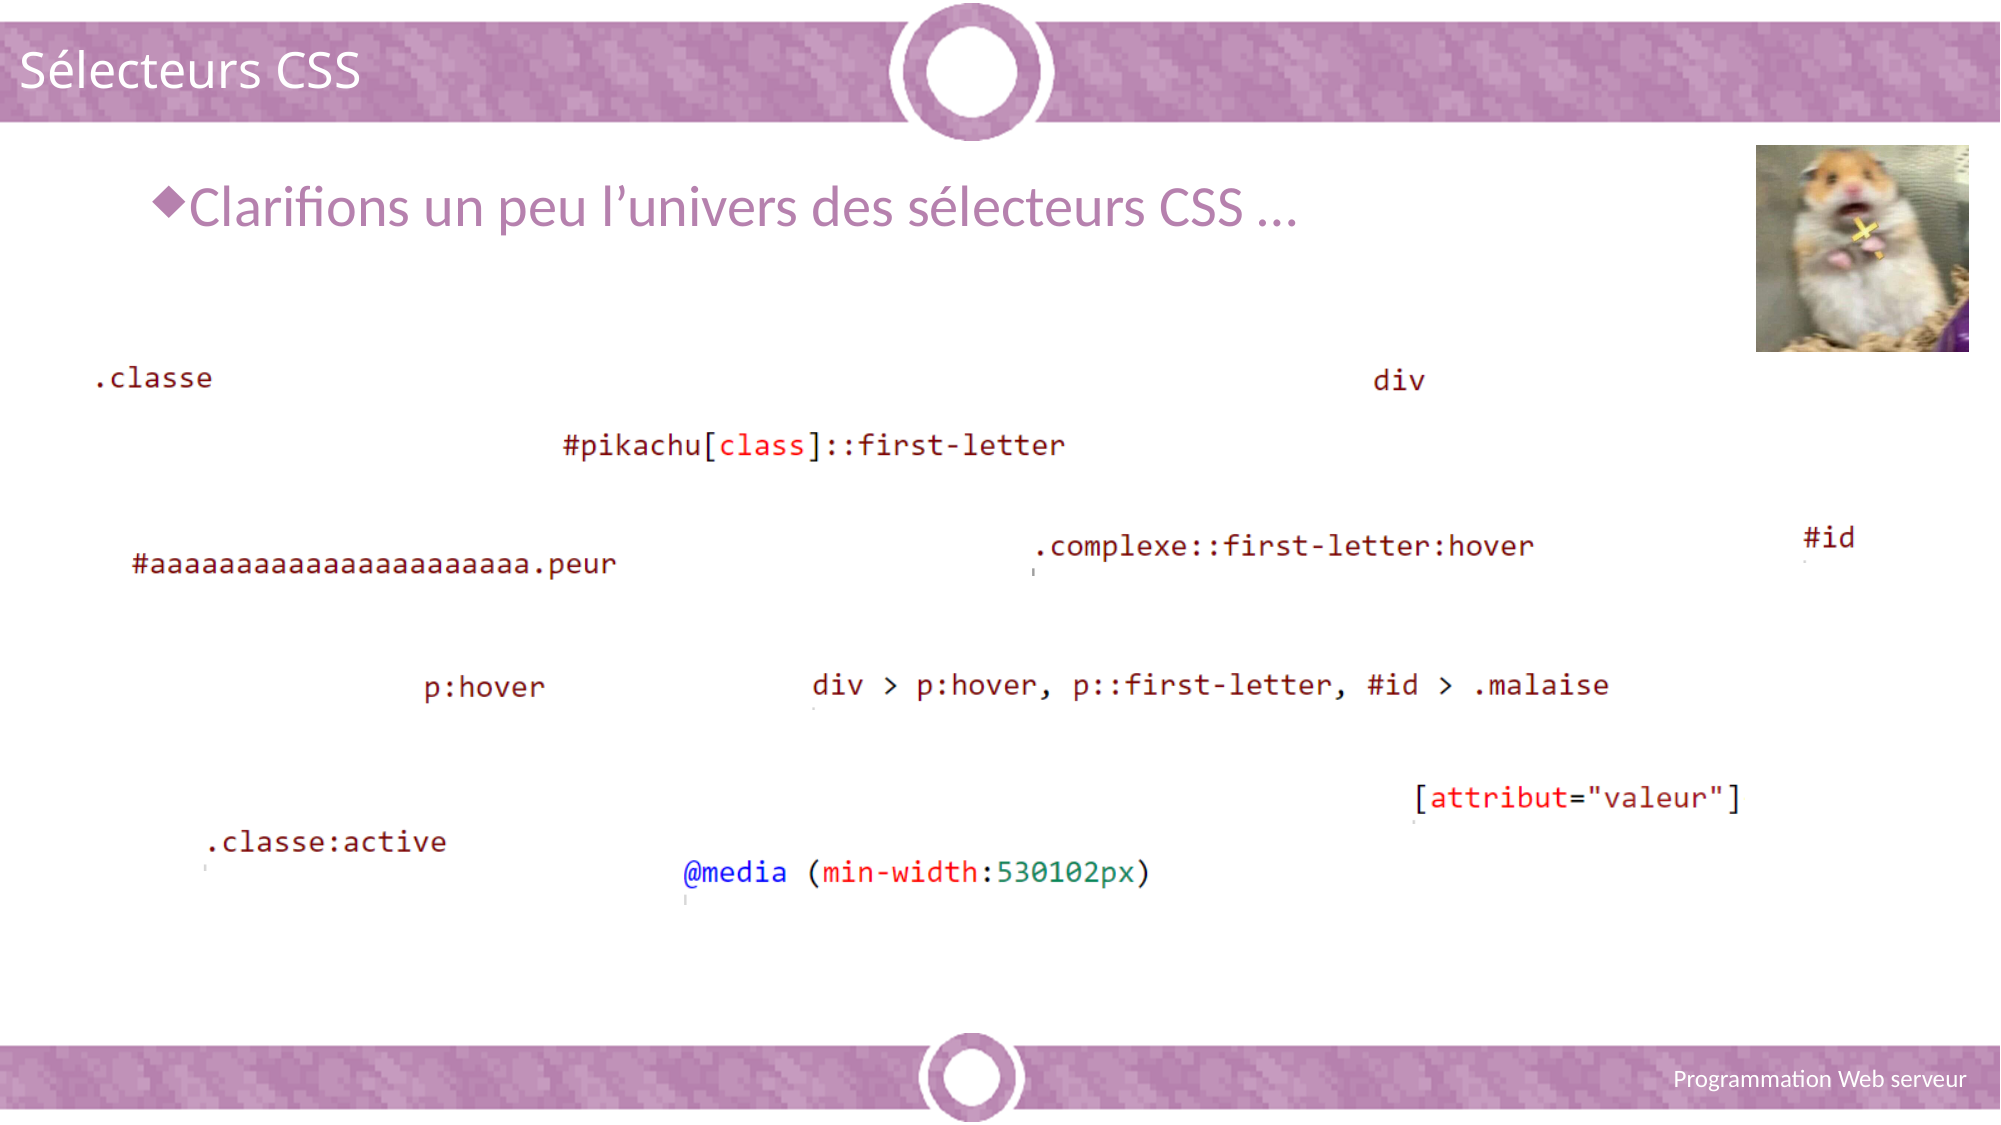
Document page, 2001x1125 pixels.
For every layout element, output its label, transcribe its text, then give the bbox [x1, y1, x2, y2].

picture [405, 656, 555, 706]
picture [1790, 504, 1867, 563]
list Clarifions un peu l’univers des sélecteurs CSS … [137, 168, 1863, 1014]
picture [1399, 766, 1745, 824]
picture [112, 542, 629, 586]
picture [0, 3, 2000, 141]
picture [672, 835, 1161, 905]
picture [184, 811, 459, 871]
picture [77, 351, 226, 400]
picture [1756, 145, 1969, 352]
title Sélecteurs CSS [4, 22, 884, 123]
picture [0, 1033, 2000, 1122]
picture [1358, 351, 1441, 403]
picture [1021, 514, 1543, 576]
picture [790, 648, 1626, 710]
picture [543, 417, 1074, 468]
